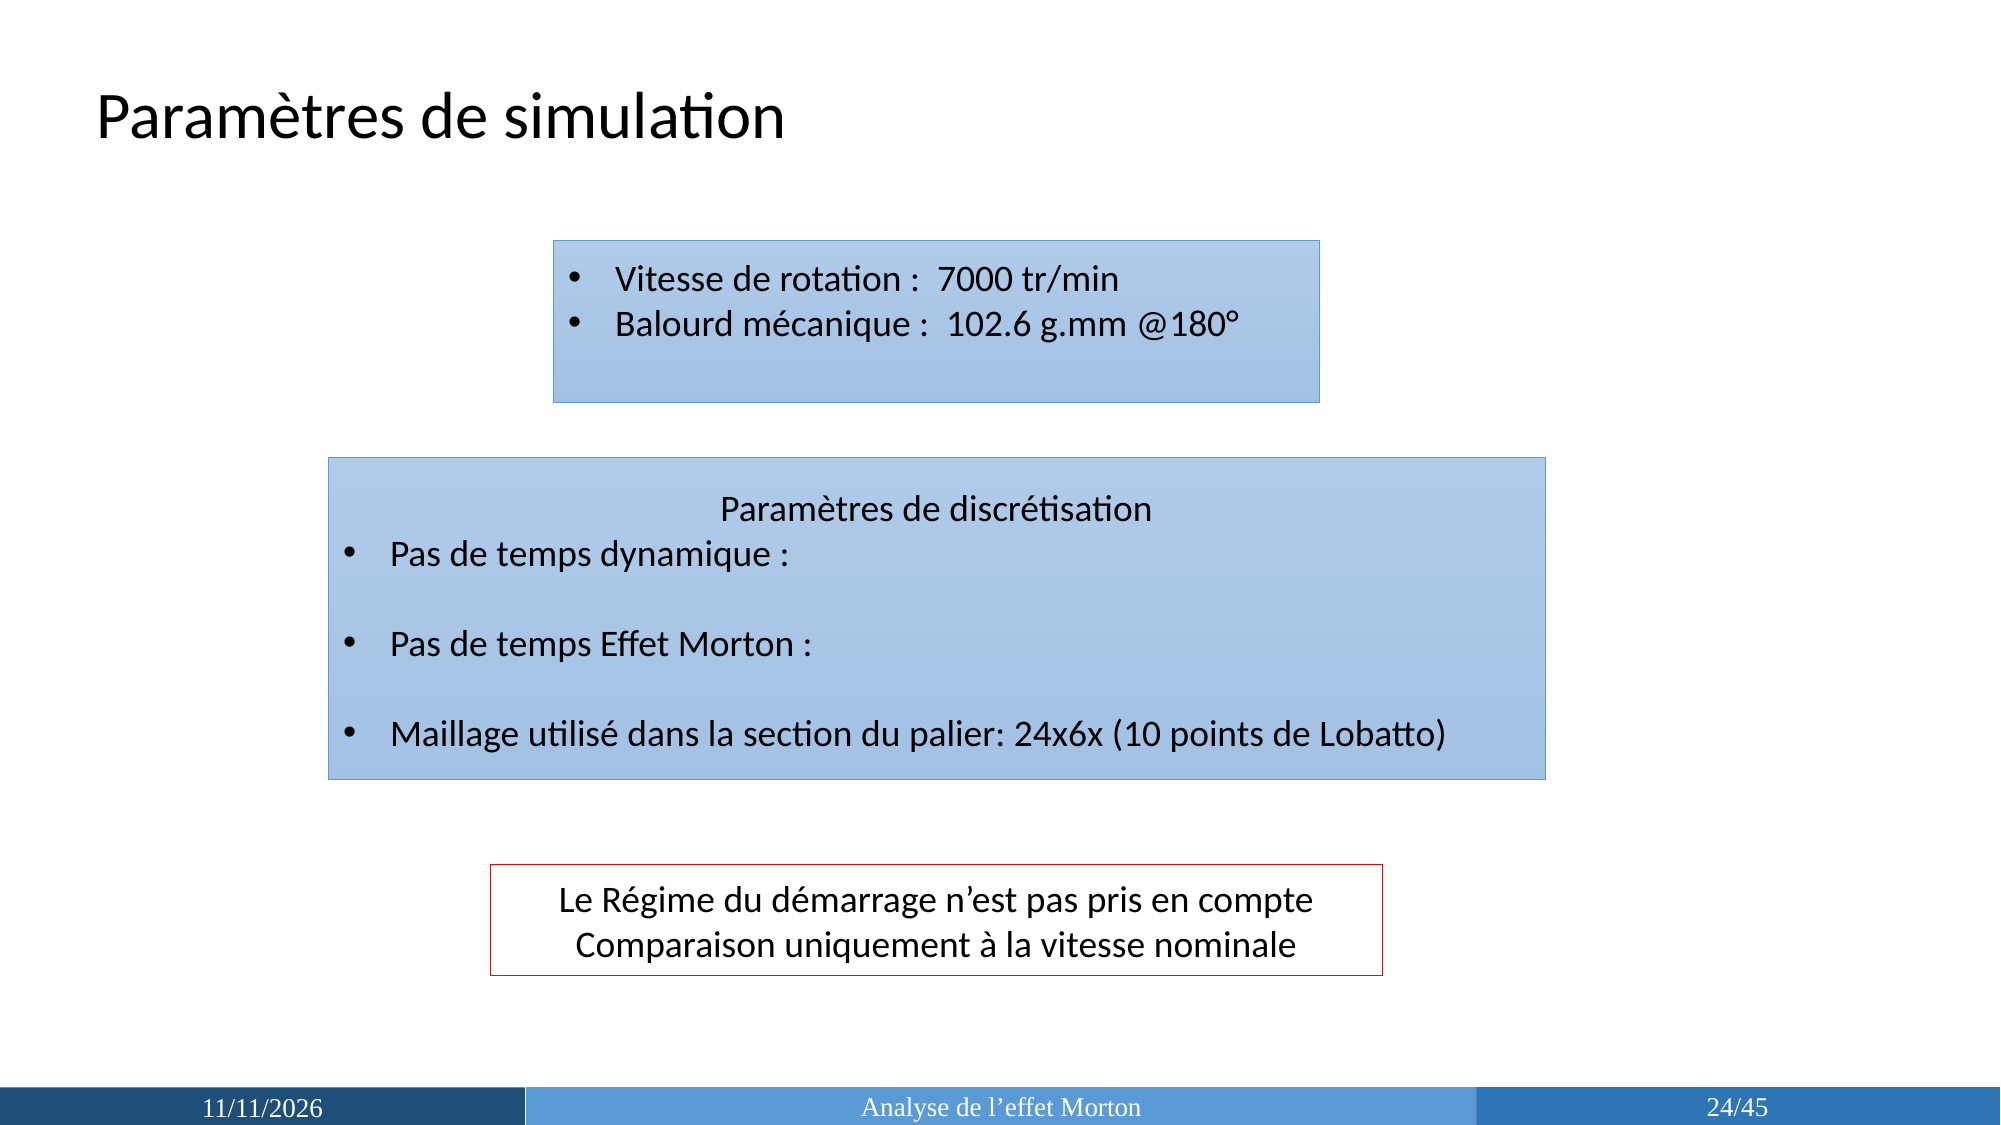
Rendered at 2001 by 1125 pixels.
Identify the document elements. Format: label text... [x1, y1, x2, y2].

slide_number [0, 1087, 525, 1125]
text_box Vitesse de rotation : 7000 tr/min Balourd mécanique : 102.6 g.mm @180° [553, 240, 1320, 403]
slide_number 24/45 [1477, 1087, 2000, 1125]
footer Analyse de l’effet Morton [526, 1087, 1477, 1125]
text_box Le Régime du démarrage n’est pas pris en compte Comparaison uniquement à la vitesse nominale [490, 864, 1383, 976]
text_box Paramètres de simulation [81, 64, 2000, 159]
